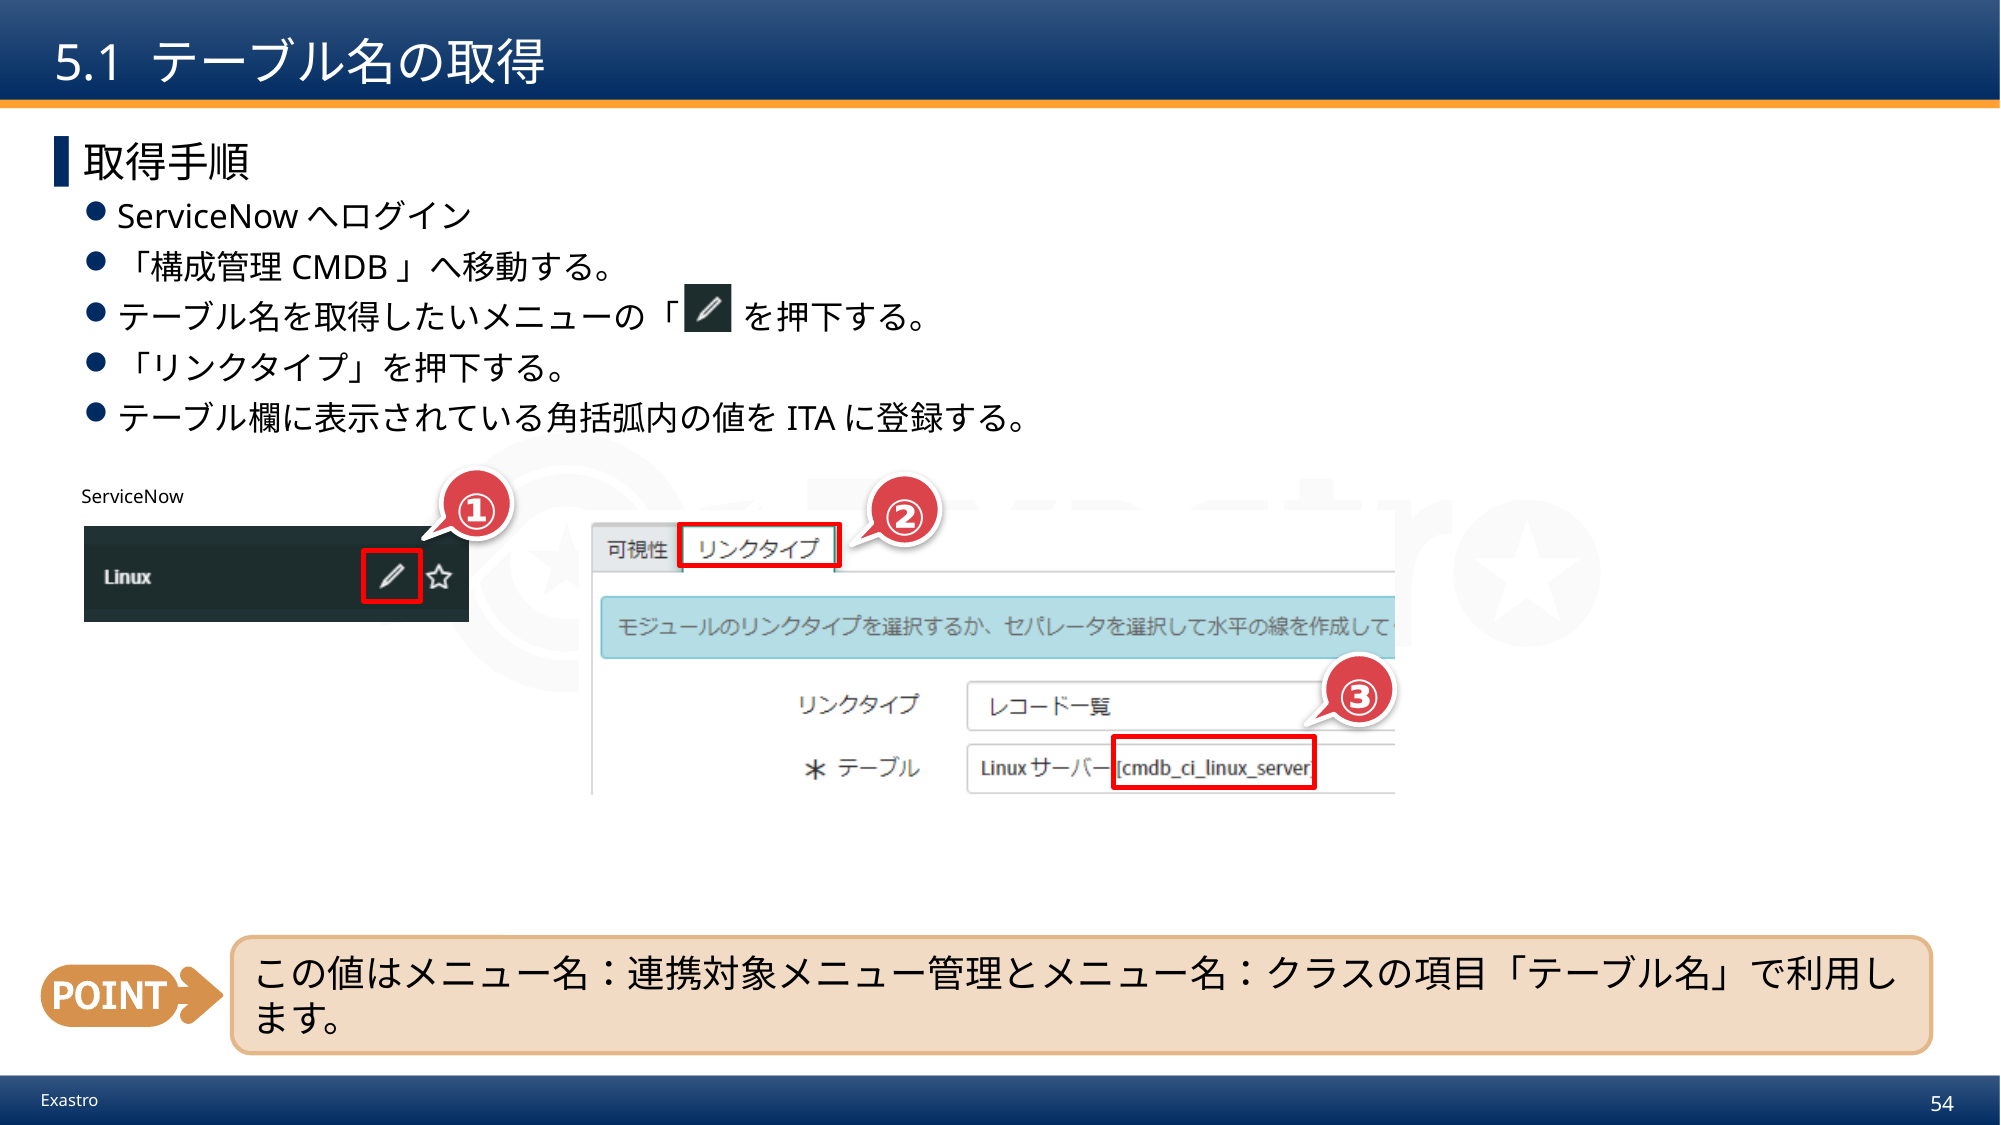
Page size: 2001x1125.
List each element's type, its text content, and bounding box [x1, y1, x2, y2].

title 5.1 テーブル名の取得 [39, 18, 1961, 96]
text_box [40, 964, 224, 1028]
text_box ① [432, 464, 516, 542]
text_box ServiceNow [66, 477, 339, 515]
text_box この値はメニュー名：連携対象メニュー管理とメニュー名：クラスの項目「テーブル名」で利用します。 [231, 937, 1932, 1054]
picture [0, 0, 2000, 1125]
list 取得手順 ServiceNowへログイン 「構成管理CMDB」へ移動する。 テーブル名を取得したいメニューの「 」を押下する。 「リンクタイプ」を押下する。 テーブル欄に表示されている角括弧内の値をITAに登録する。 [39, 127, 1961, 491]
text_box ② [867, 470, 943, 501]
